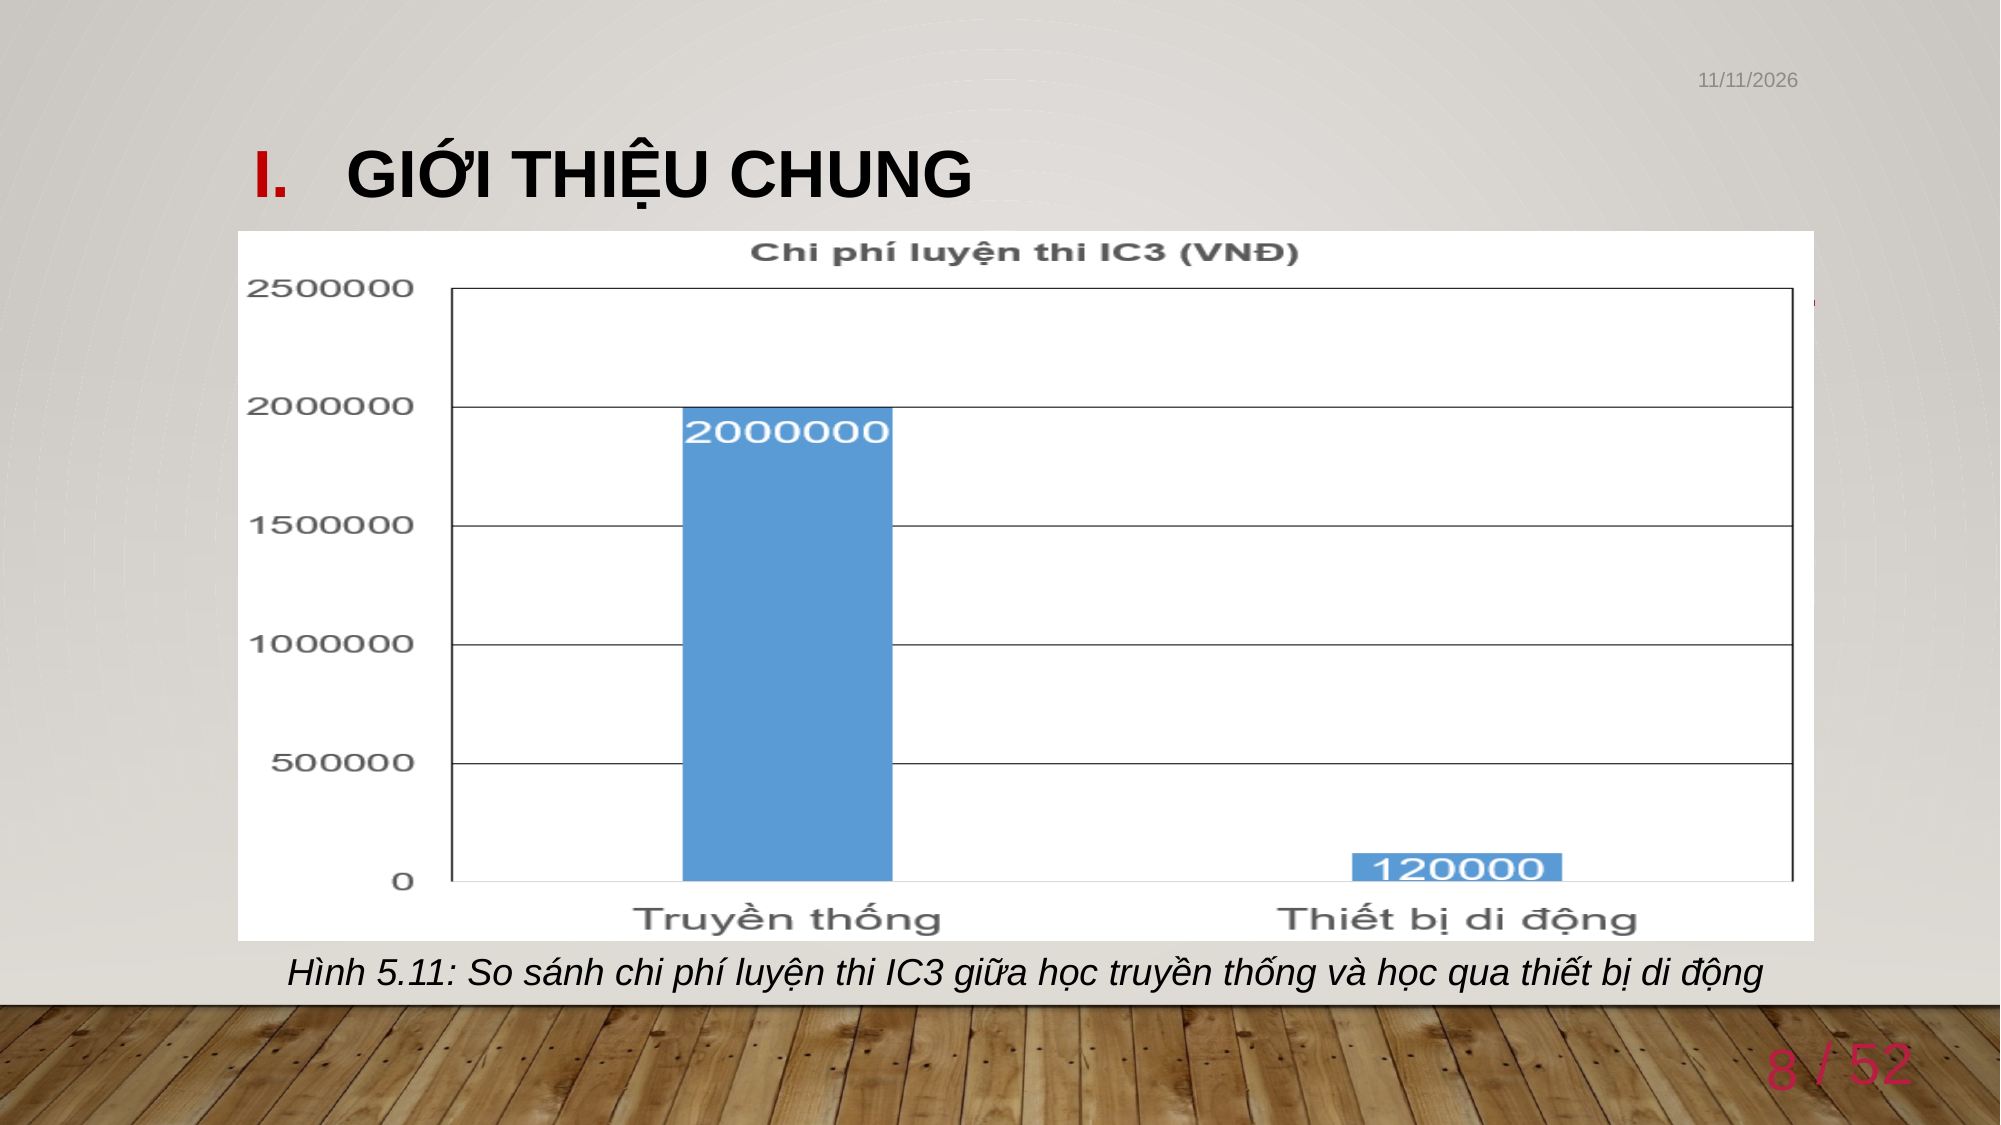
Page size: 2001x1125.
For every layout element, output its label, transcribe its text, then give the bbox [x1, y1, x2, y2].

text_box Hình 5.11: So sánh chi phí luyện thi IC3 giữa học truyền thống và học qua thiết bị di động [238, 941, 1814, 1001]
slide_number 8 [1603, 1024, 1814, 1108]
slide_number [1239, 54, 1814, 105]
picture [0, 1005, 2000, 1125]
picture [237, 231, 1814, 941]
title Giới thiệu chung [238, 131, 1814, 231]
